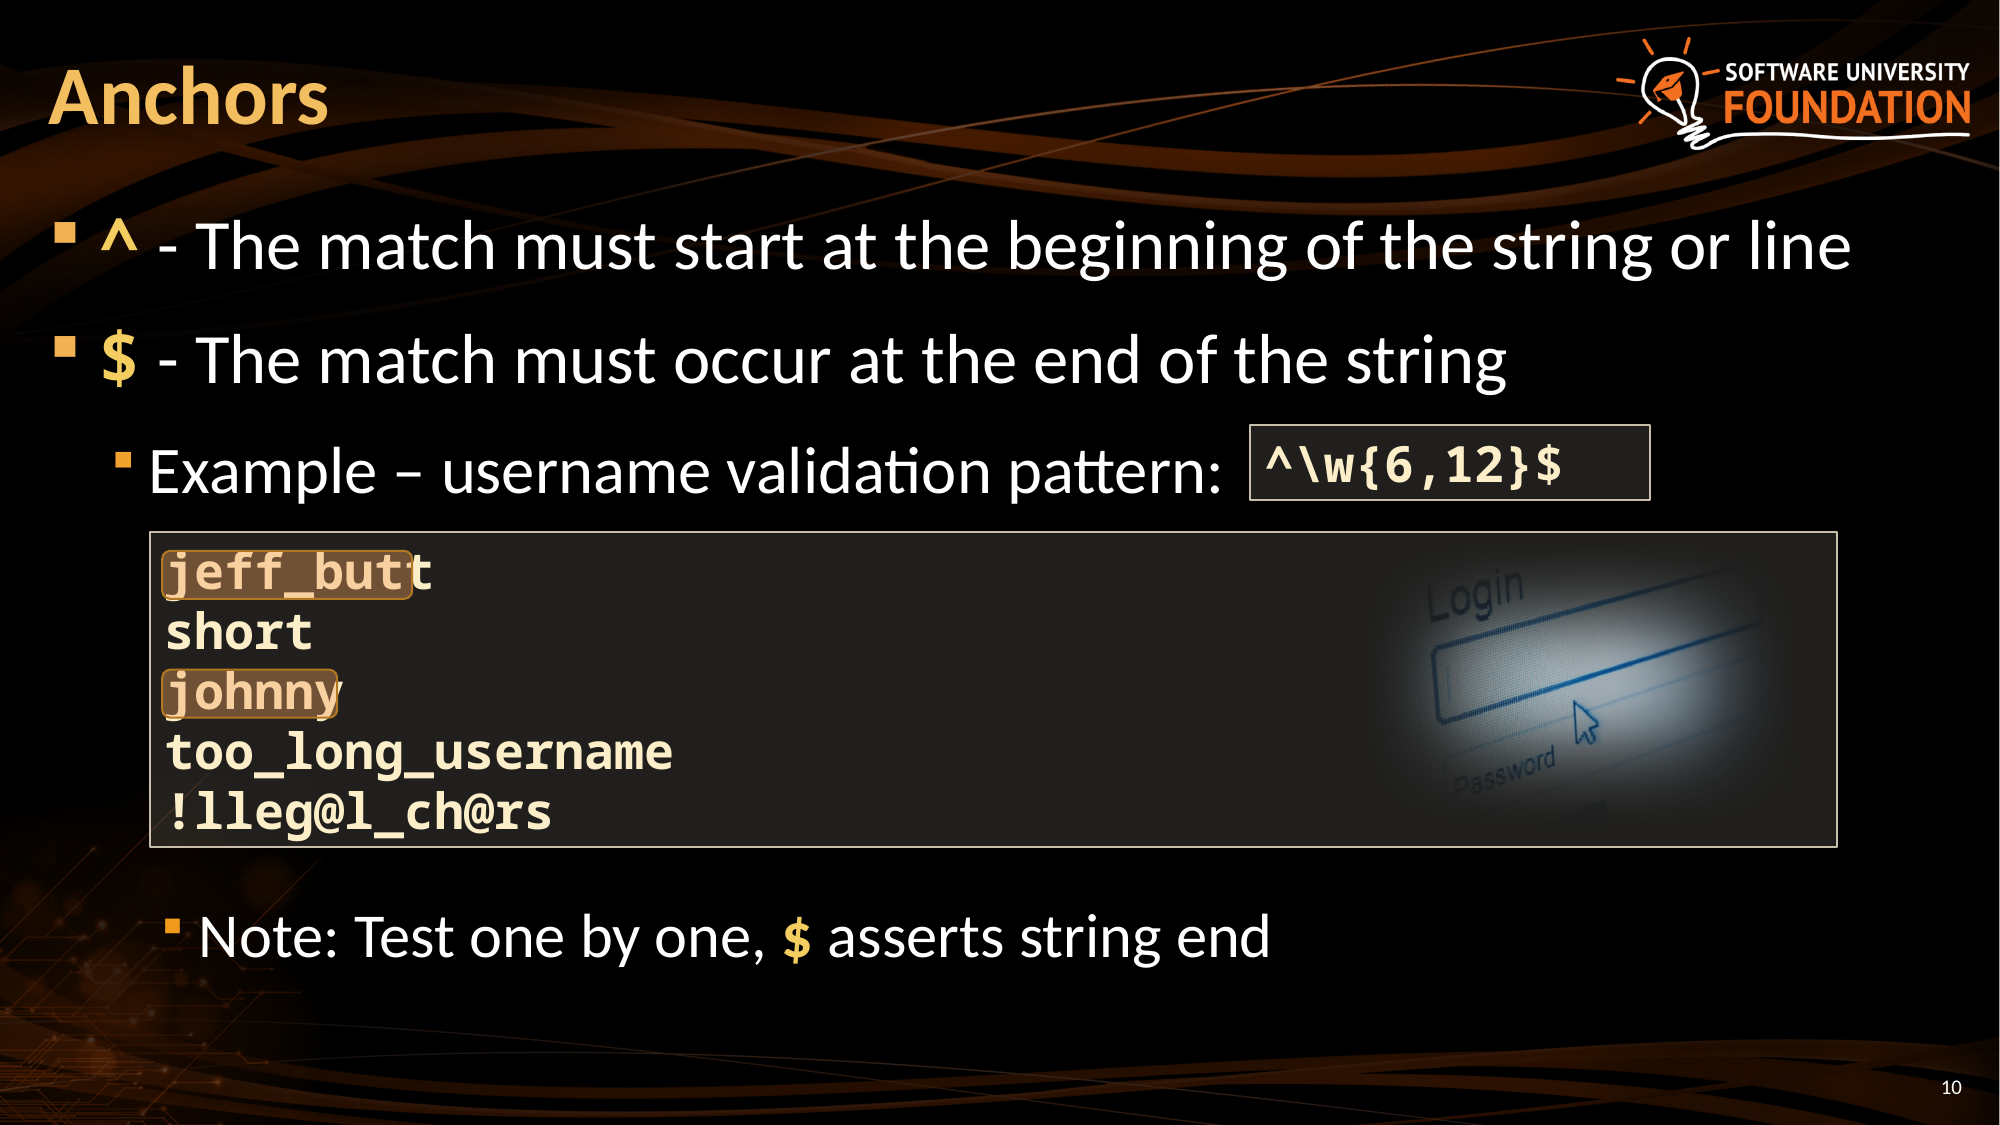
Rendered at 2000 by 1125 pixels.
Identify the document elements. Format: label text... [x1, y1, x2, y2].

picture [0, 0, 2000, 1125]
text_box [161, 668, 339, 719]
title Anchors [30, 6, 1602, 189]
list ^ - The match must start at the beginning of the string or line $ - The match must occur at the end of the string Example – username validation pattern: Note: Test one by one, $ asserts string end [31, 188, 1968, 1103]
text_box ^\w{6,12}$ [1249, 424, 1650, 500]
text_box [161, 549, 414, 600]
text_box jeff_butt short johnny too_long_username !lleg@l_ch@rs [149, 532, 1838, 847]
